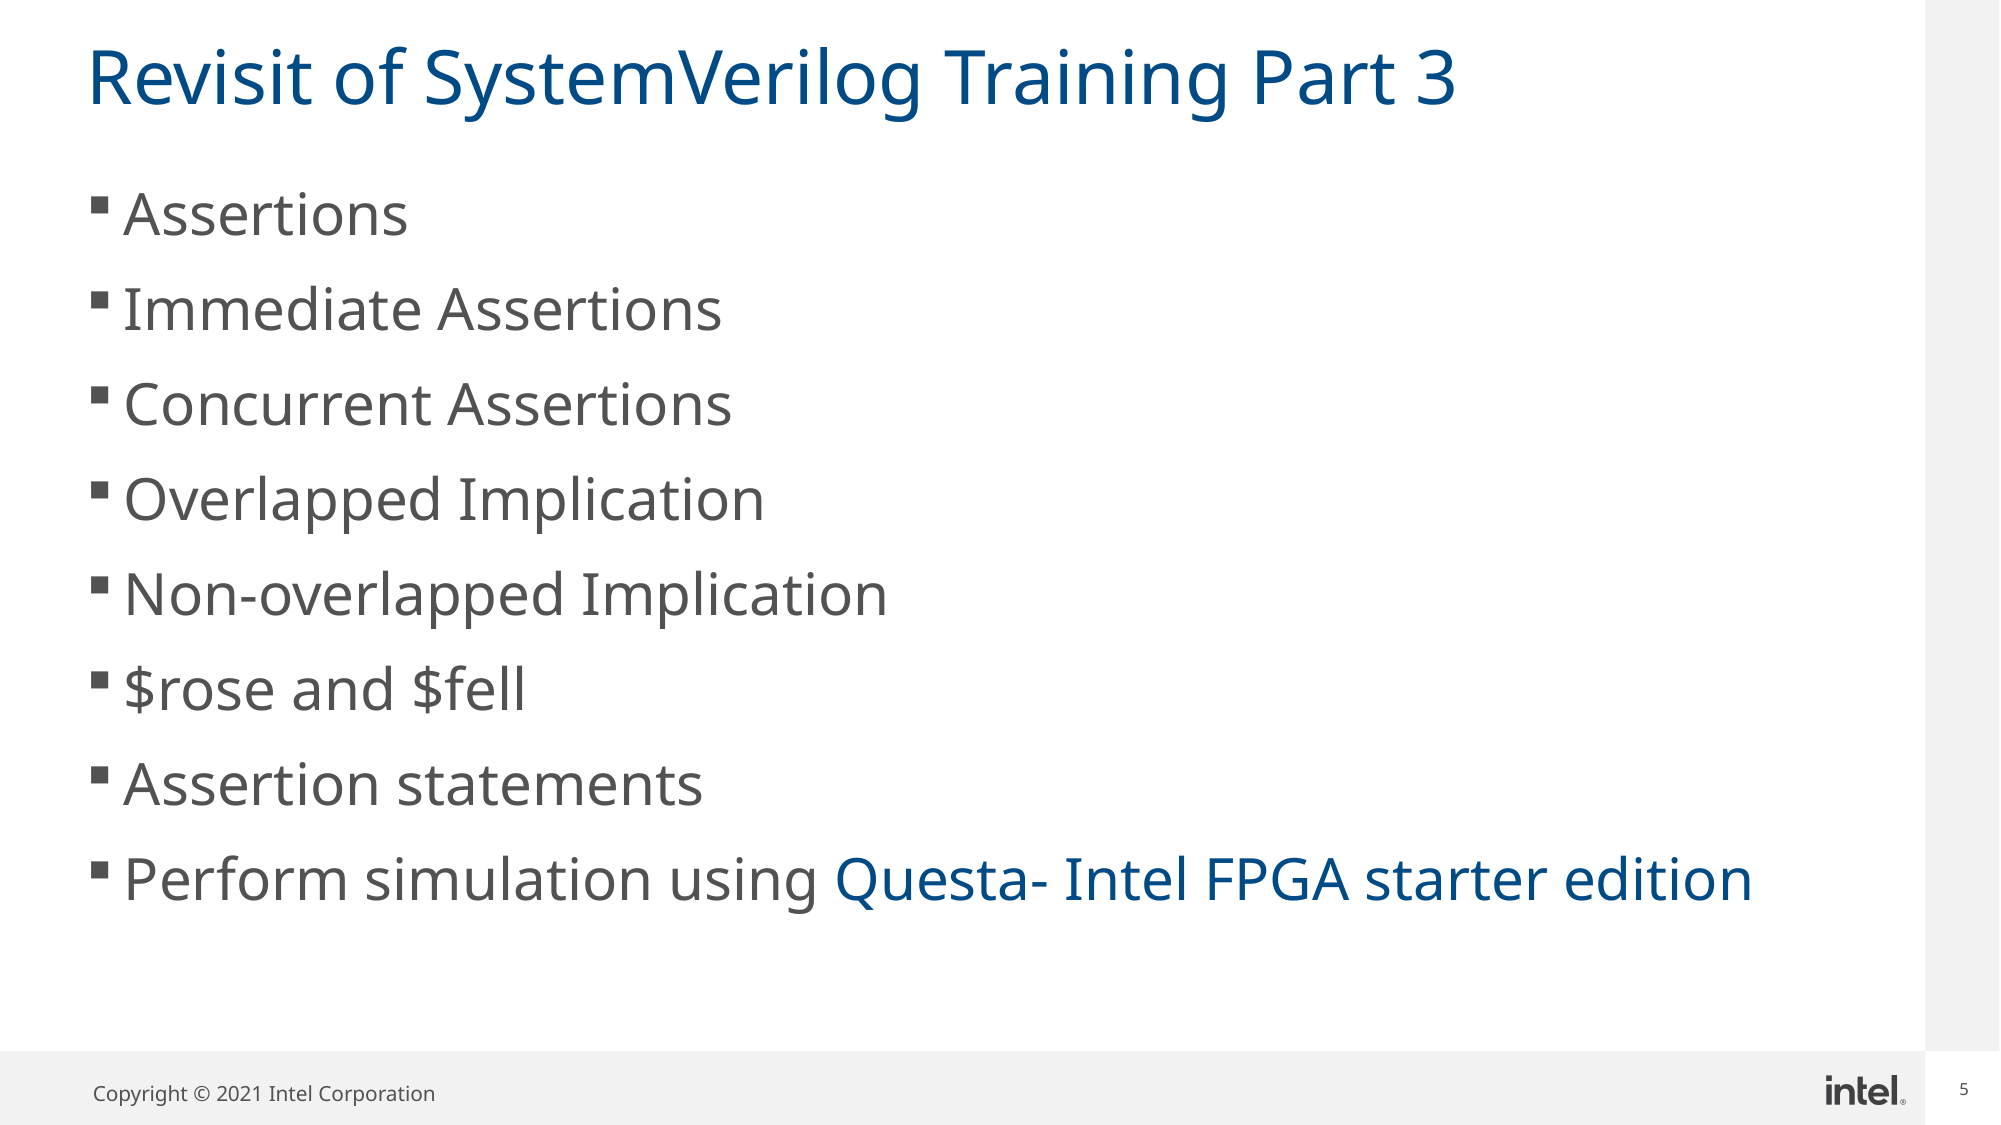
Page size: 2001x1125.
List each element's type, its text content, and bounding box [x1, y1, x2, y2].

title Revisit of SystemVerilog Training Part 3 [85, 39, 1887, 176]
list Assertions Immediate Assertions Concurrent Assertions Overlapped Implication Non-overlapped Implication $rose and $fell Assertion statements Perform simulation using Questa- Intel FPGA starter edition [85, 176, 1887, 949]
picture [1826, 1075, 1906, 1105]
